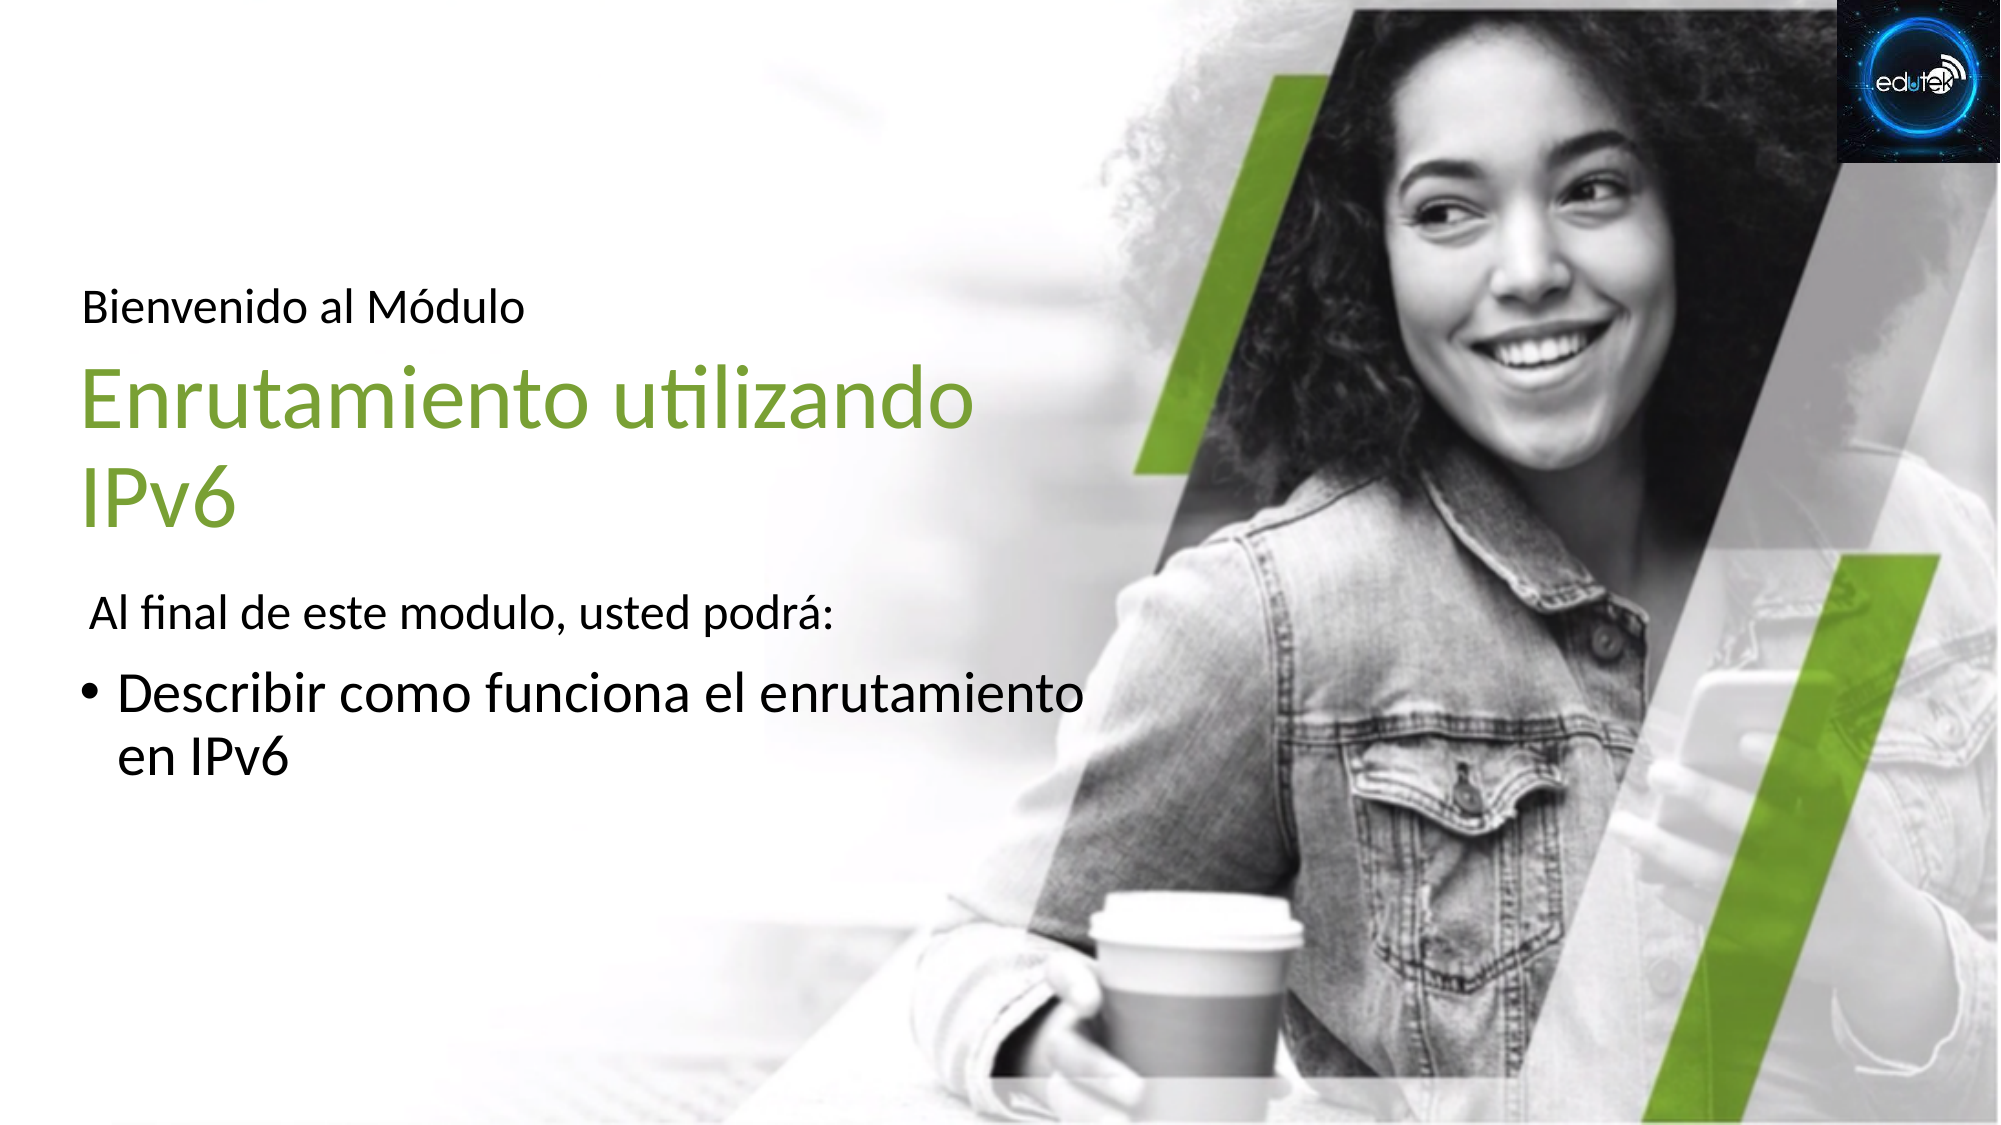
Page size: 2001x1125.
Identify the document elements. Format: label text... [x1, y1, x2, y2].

title Enrutamiento utilizando IPv6 [64, 341, 1158, 565]
list Describir como funciona el enrutamiento en IPv6 [64, 655, 1122, 974]
picture [111, 0, 2000, 1125]
